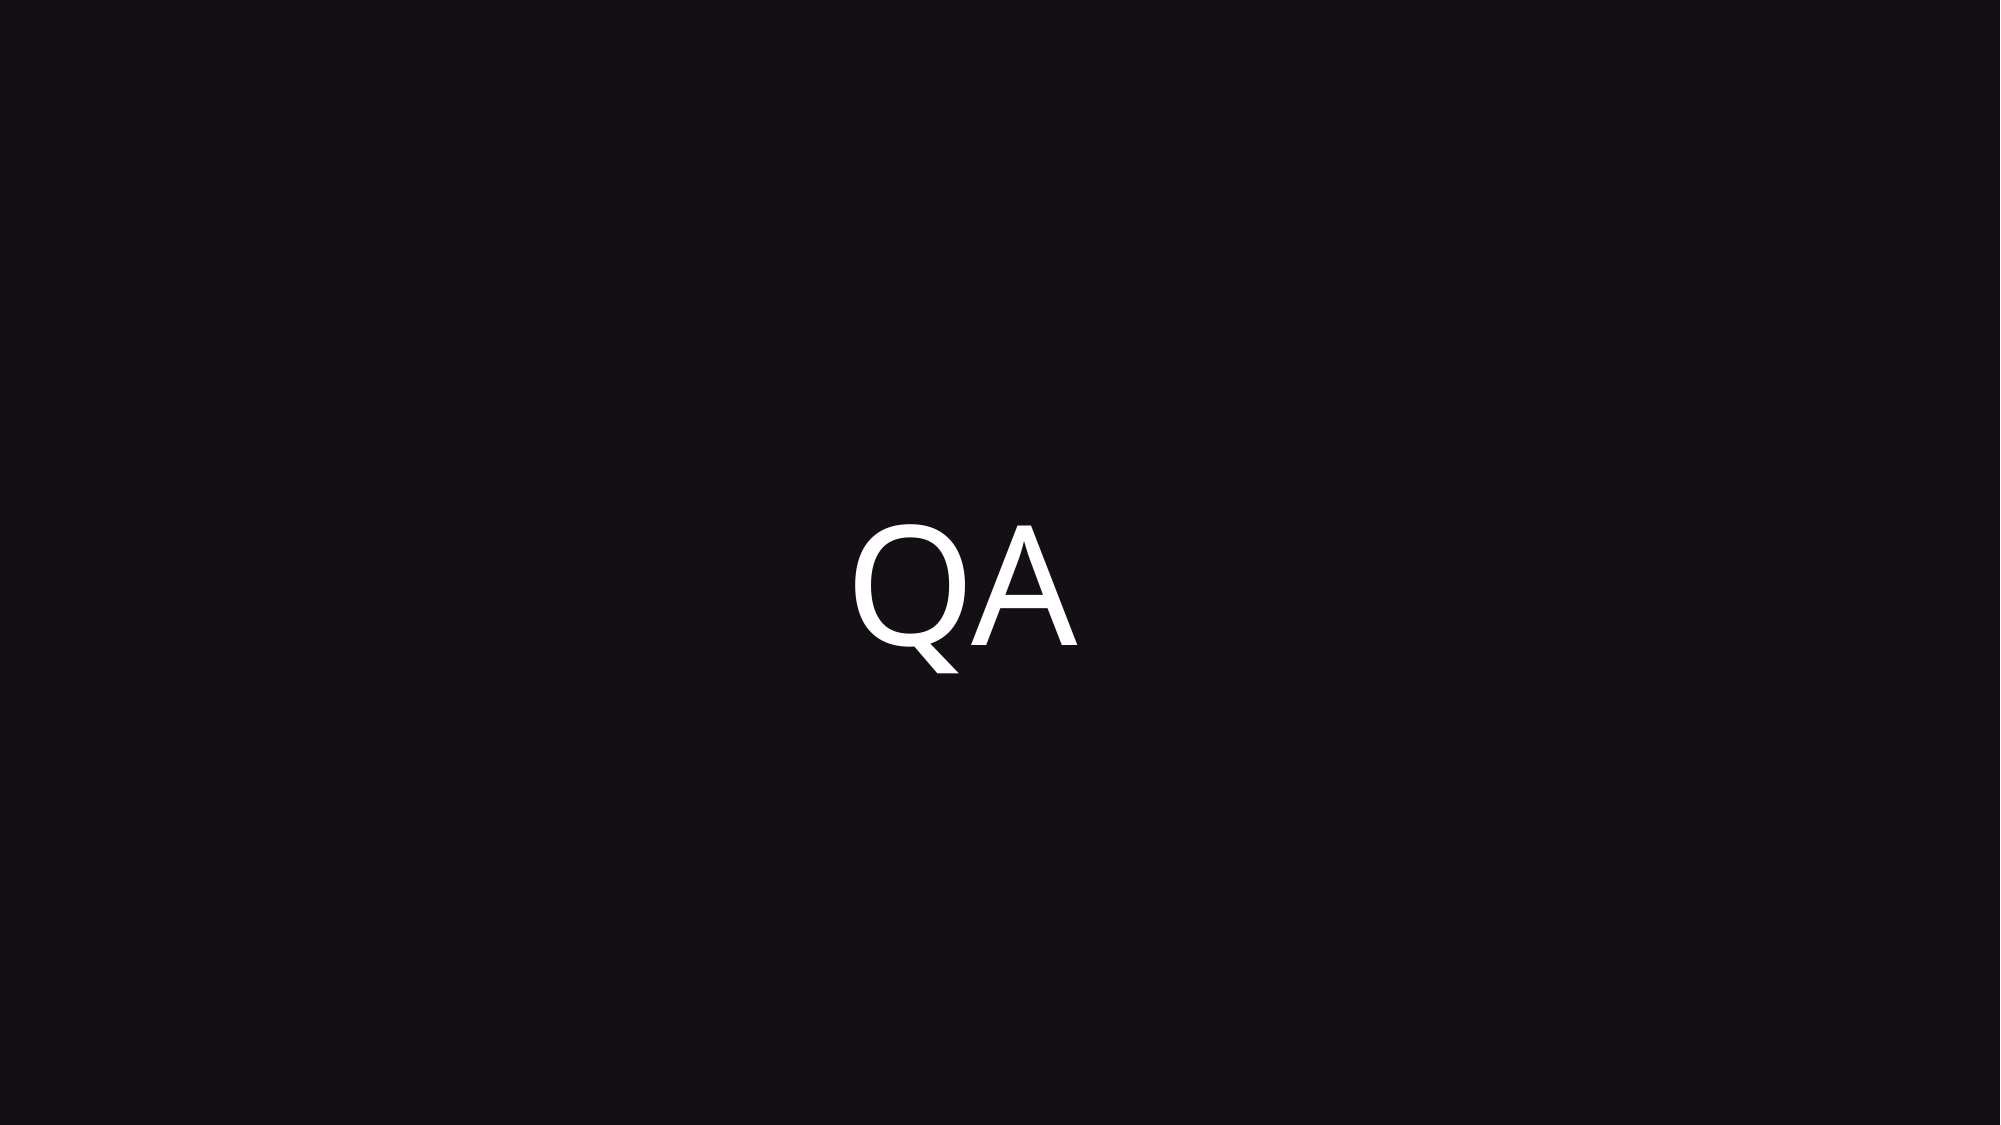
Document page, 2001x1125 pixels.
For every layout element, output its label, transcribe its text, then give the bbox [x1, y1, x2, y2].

title QA [137, 498, 1786, 685]
